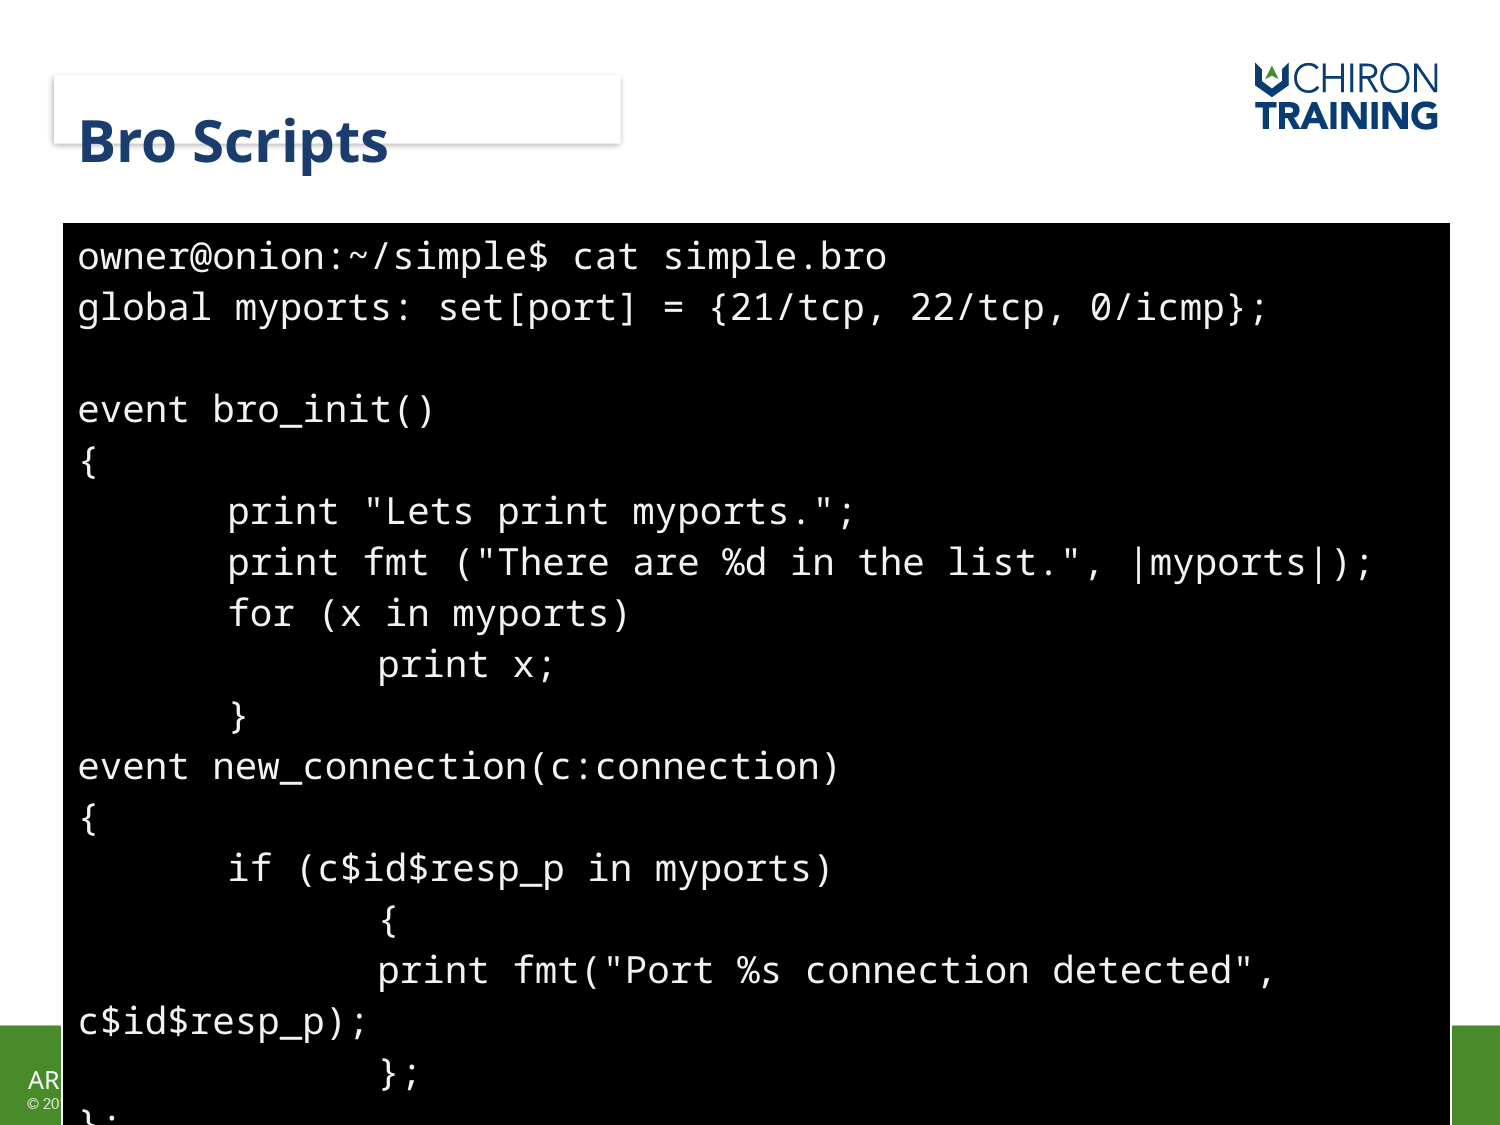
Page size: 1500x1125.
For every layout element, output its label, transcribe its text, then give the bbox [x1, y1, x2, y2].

title Bro Scripts [62, 45, 1338, 221]
picture [0, 0, 1500, 1125]
table_header owner@onion:~/simple$ cat simple.bro global myports: set[port] = {21/tcp, 22/tcp, 0/icmp}; event bro_init() { print "Lets print myports."; print fmt ("There are %d in the list.", |myports|); for (x in myports) print x; } event new_connection(c:connection) { if (c$id$resp_p in myports) { print fmt("Port %s connection detected", c$id$resp_p); }; }; [63, 223, 1450, 1125]
